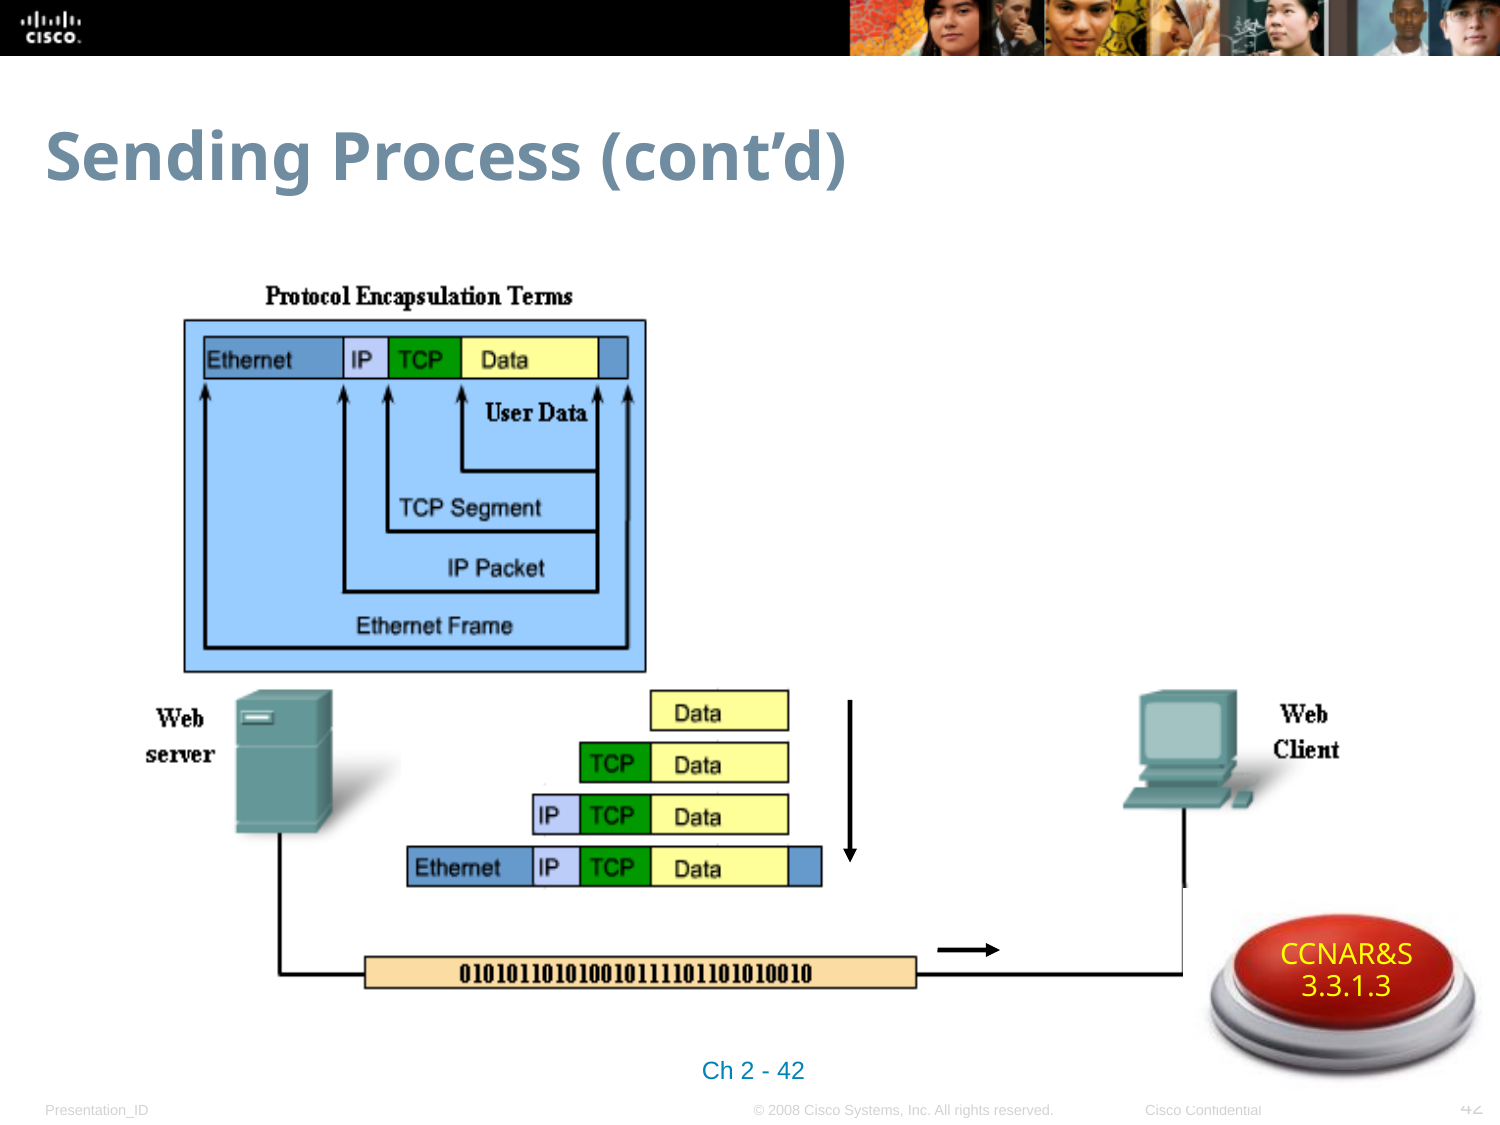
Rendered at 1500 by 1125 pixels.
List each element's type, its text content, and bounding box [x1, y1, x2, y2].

picture [0, 0, 1500, 56]
title Sending Process (cont’d) [31, 64, 1471, 203]
slide_number Ch 2 - 42 [654, 1025, 846, 1086]
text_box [137, 274, 1363, 1001]
picture [1183, 888, 1500, 1106]
